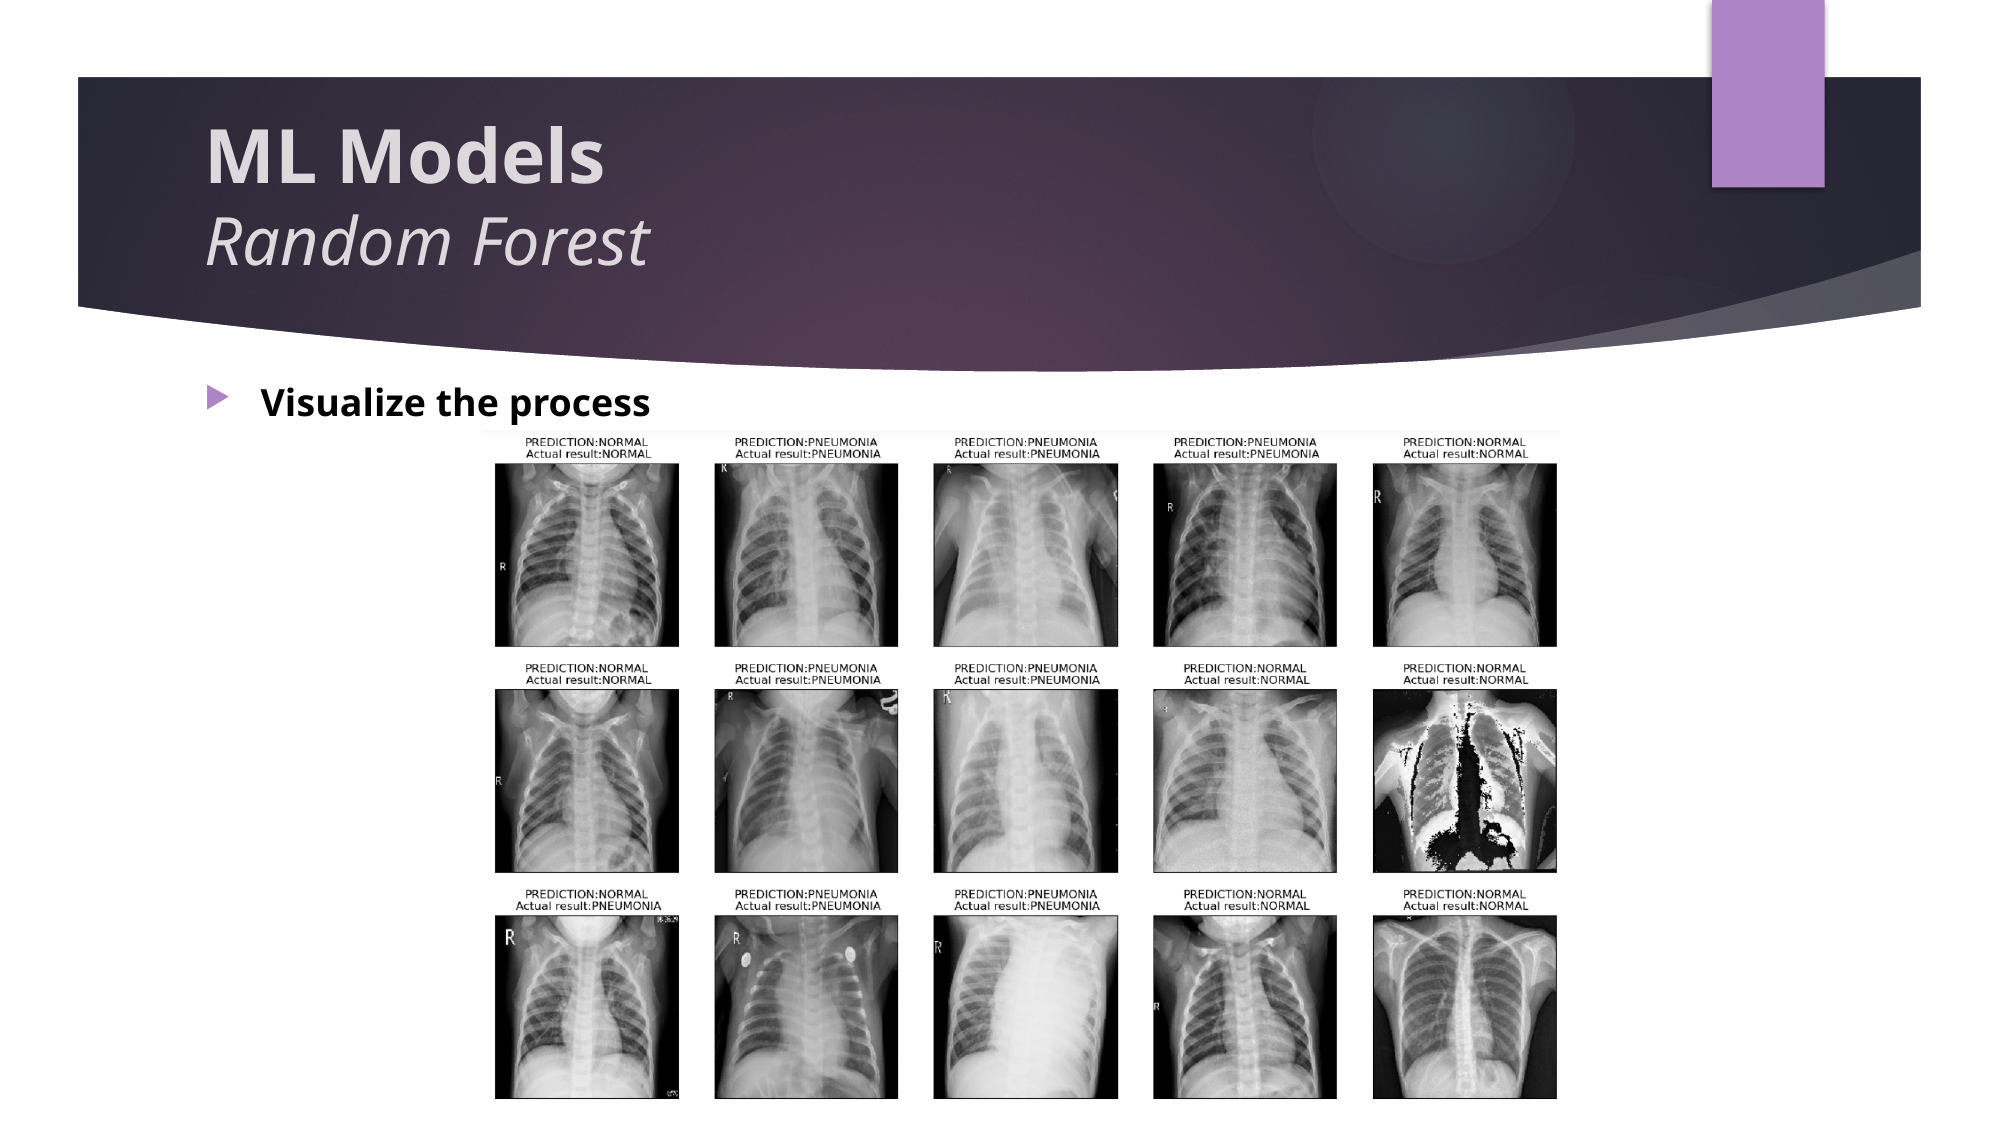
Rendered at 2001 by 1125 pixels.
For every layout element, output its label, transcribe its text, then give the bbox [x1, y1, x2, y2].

title ML Models Random Forest [189, 170, 1627, 287]
list Visualize the process [189, 371, 1638, 932]
picture [481, 430, 1560, 1100]
